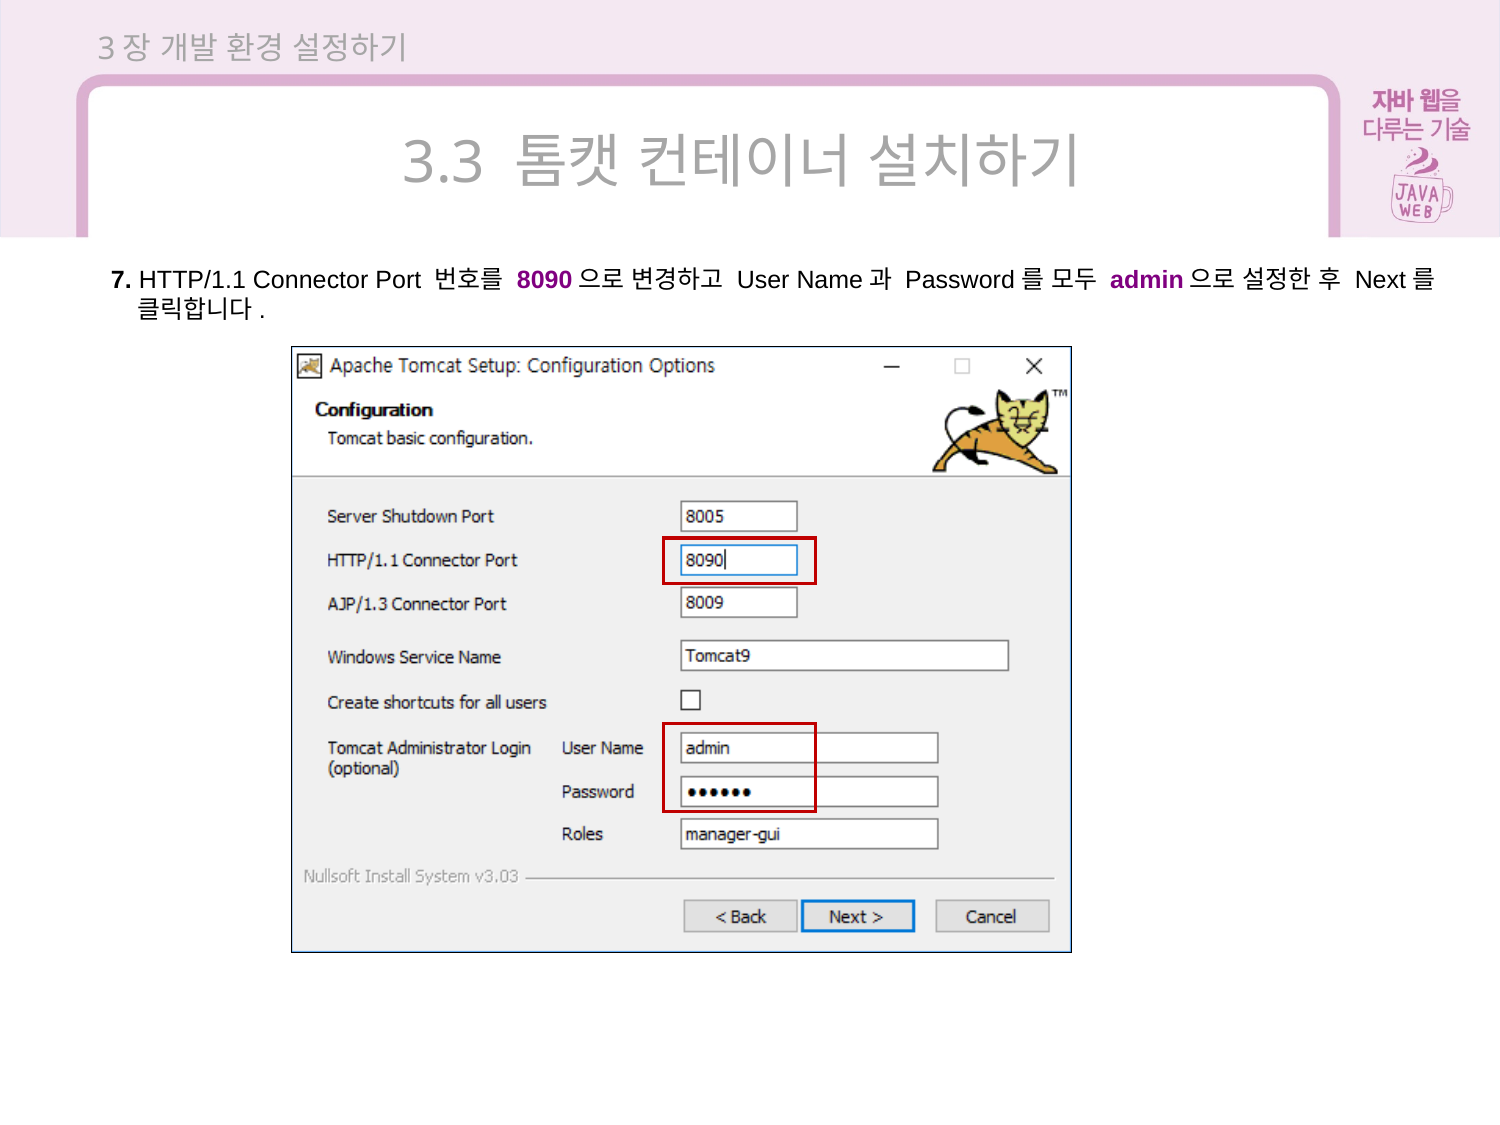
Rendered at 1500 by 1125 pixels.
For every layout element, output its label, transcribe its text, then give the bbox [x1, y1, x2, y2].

picture [0, 0, 1500, 1125]
text_box 3.3 톰캣 컨테이너 설치하기 [217, 117, 1268, 202]
text_box 3장 개발 환경 설정하기 [82, 0, 1133, 74]
text_box 7. HTTP/1.1 Connector Port 번호를 8090으로 변경하고 User Name과 Password를 모두 admin으로 설정한 후 Next를 클릭합니다. [96, 255, 1473, 331]
